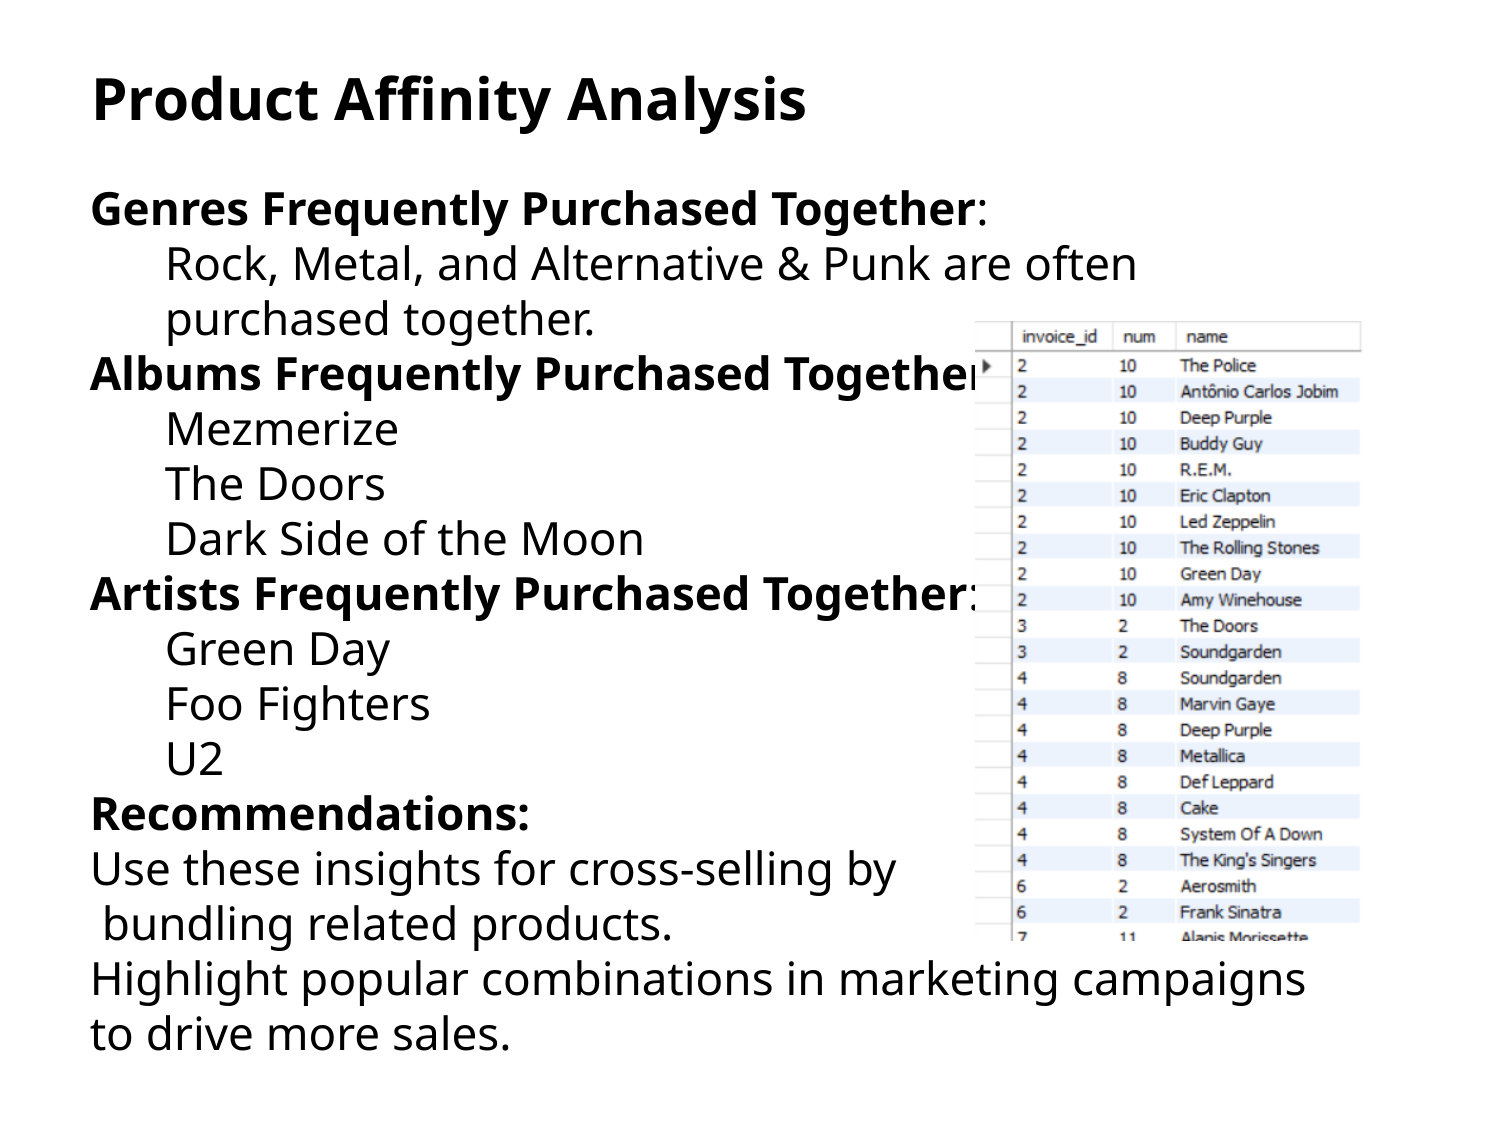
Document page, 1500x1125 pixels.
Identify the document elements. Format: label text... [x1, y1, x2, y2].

picture [975, 320, 1375, 941]
text_box Product Affinity Analysis [76, 54, 1015, 140]
text_box Genres Frequently Purchased Together: Rock, Metal, and Alternative & Punk are often purchased together. Albums Frequently Purchased Together: Mezmerize The Doors Dark Side of the Moon Artists Frequently Purchased Together: Green Day Foo Fighters U2 Recommendations: Use these insights for cross-selling by bundling related products. Highlight popular combinations in marketing campaigns to drive more sales. [75, 172, 1375, 1068]
